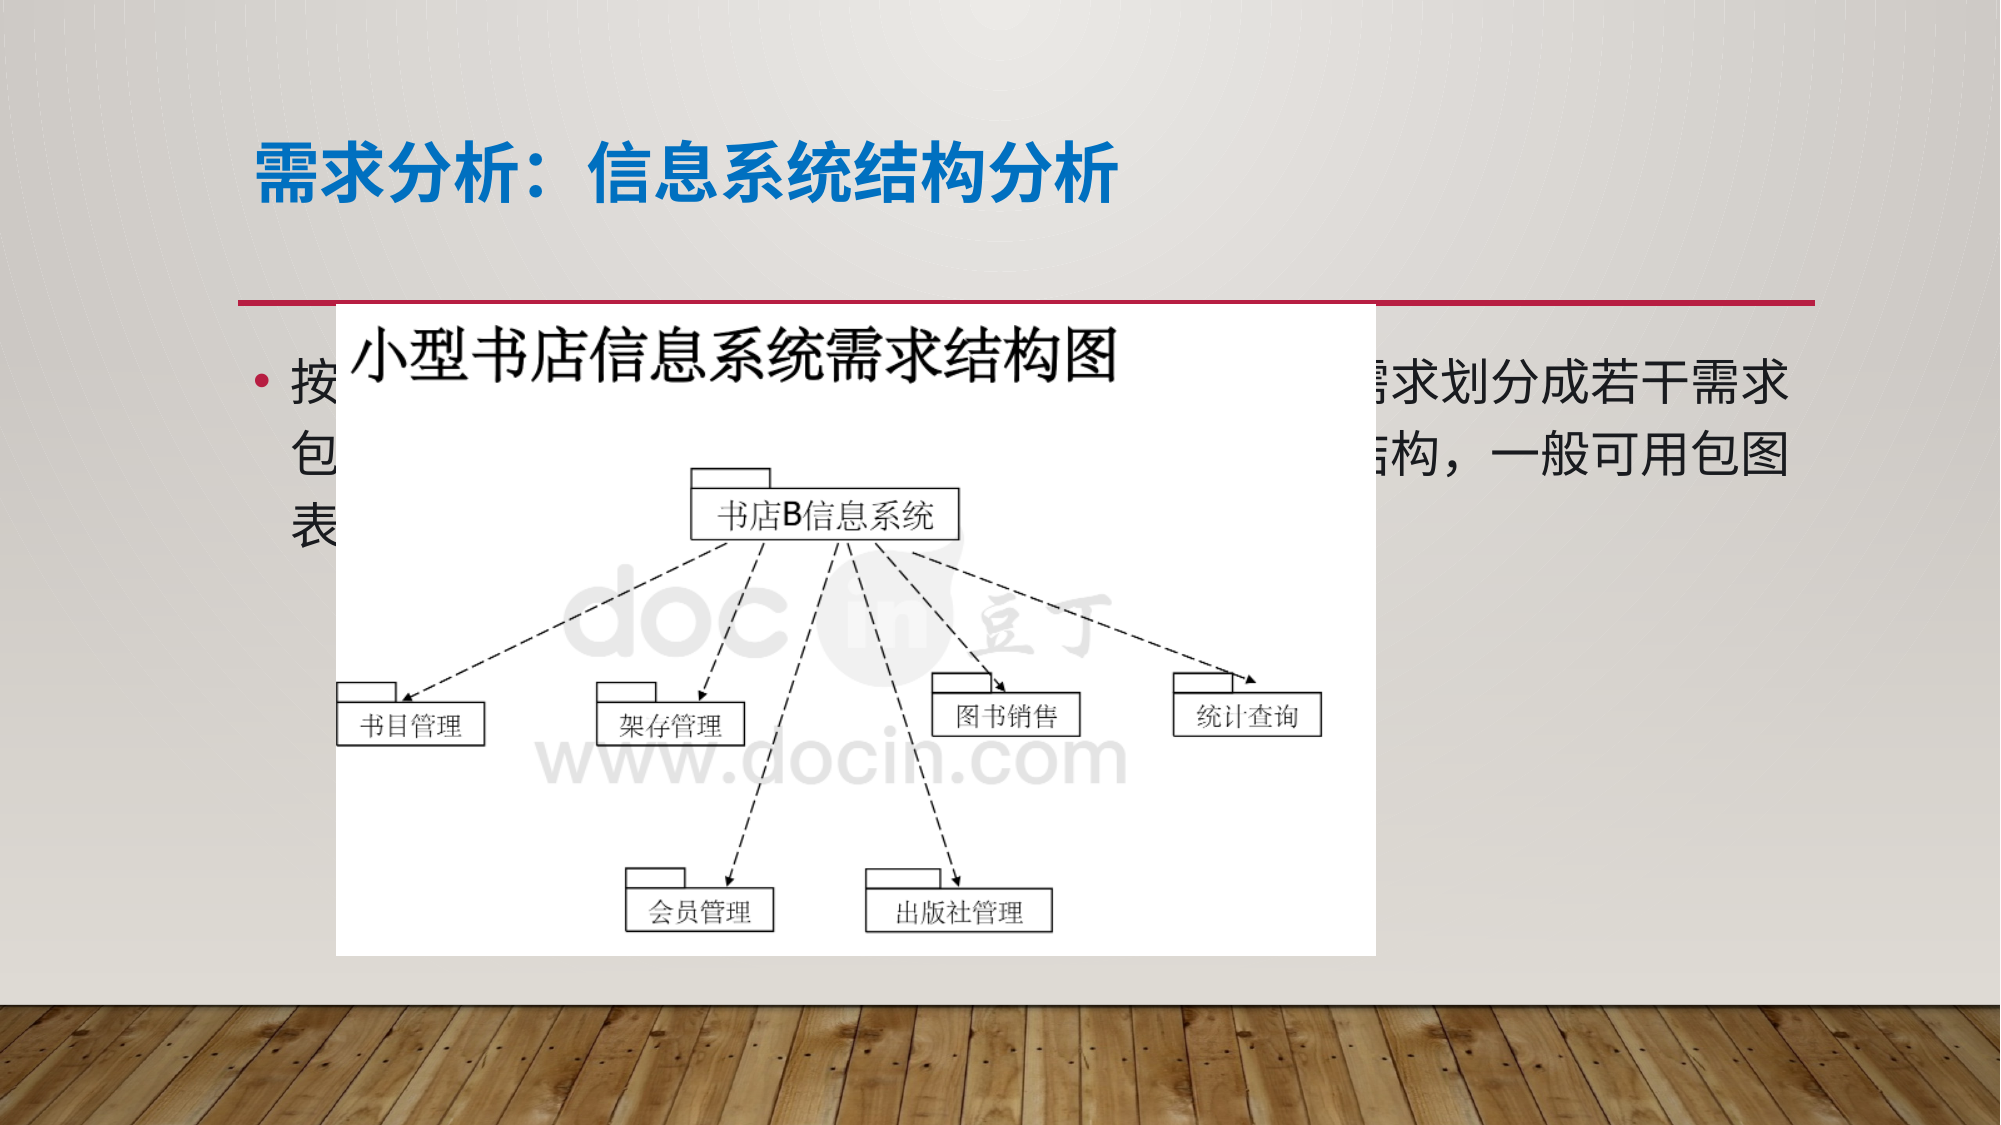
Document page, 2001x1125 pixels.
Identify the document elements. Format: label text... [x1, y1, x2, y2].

picture [0, 1005, 2000, 1125]
picture [336, 303, 1376, 956]
list 按系统目标，功能和性能相关性，把信息系统的需求划分成若干需求包，由这些需求包相互关联构成信息系统的需求结构，一般可用包图表示 [238, 330, 336, 897]
title 需求分析：信息系统结构分析 [238, 131, 1814, 305]
list 按系统目标，功能和性能相关性，把信息系统的需求划分成若干需求包，由这些需求包相互关联构成信息系统的需求结构，一般可用包图表示 [1376, 330, 1814, 897]
